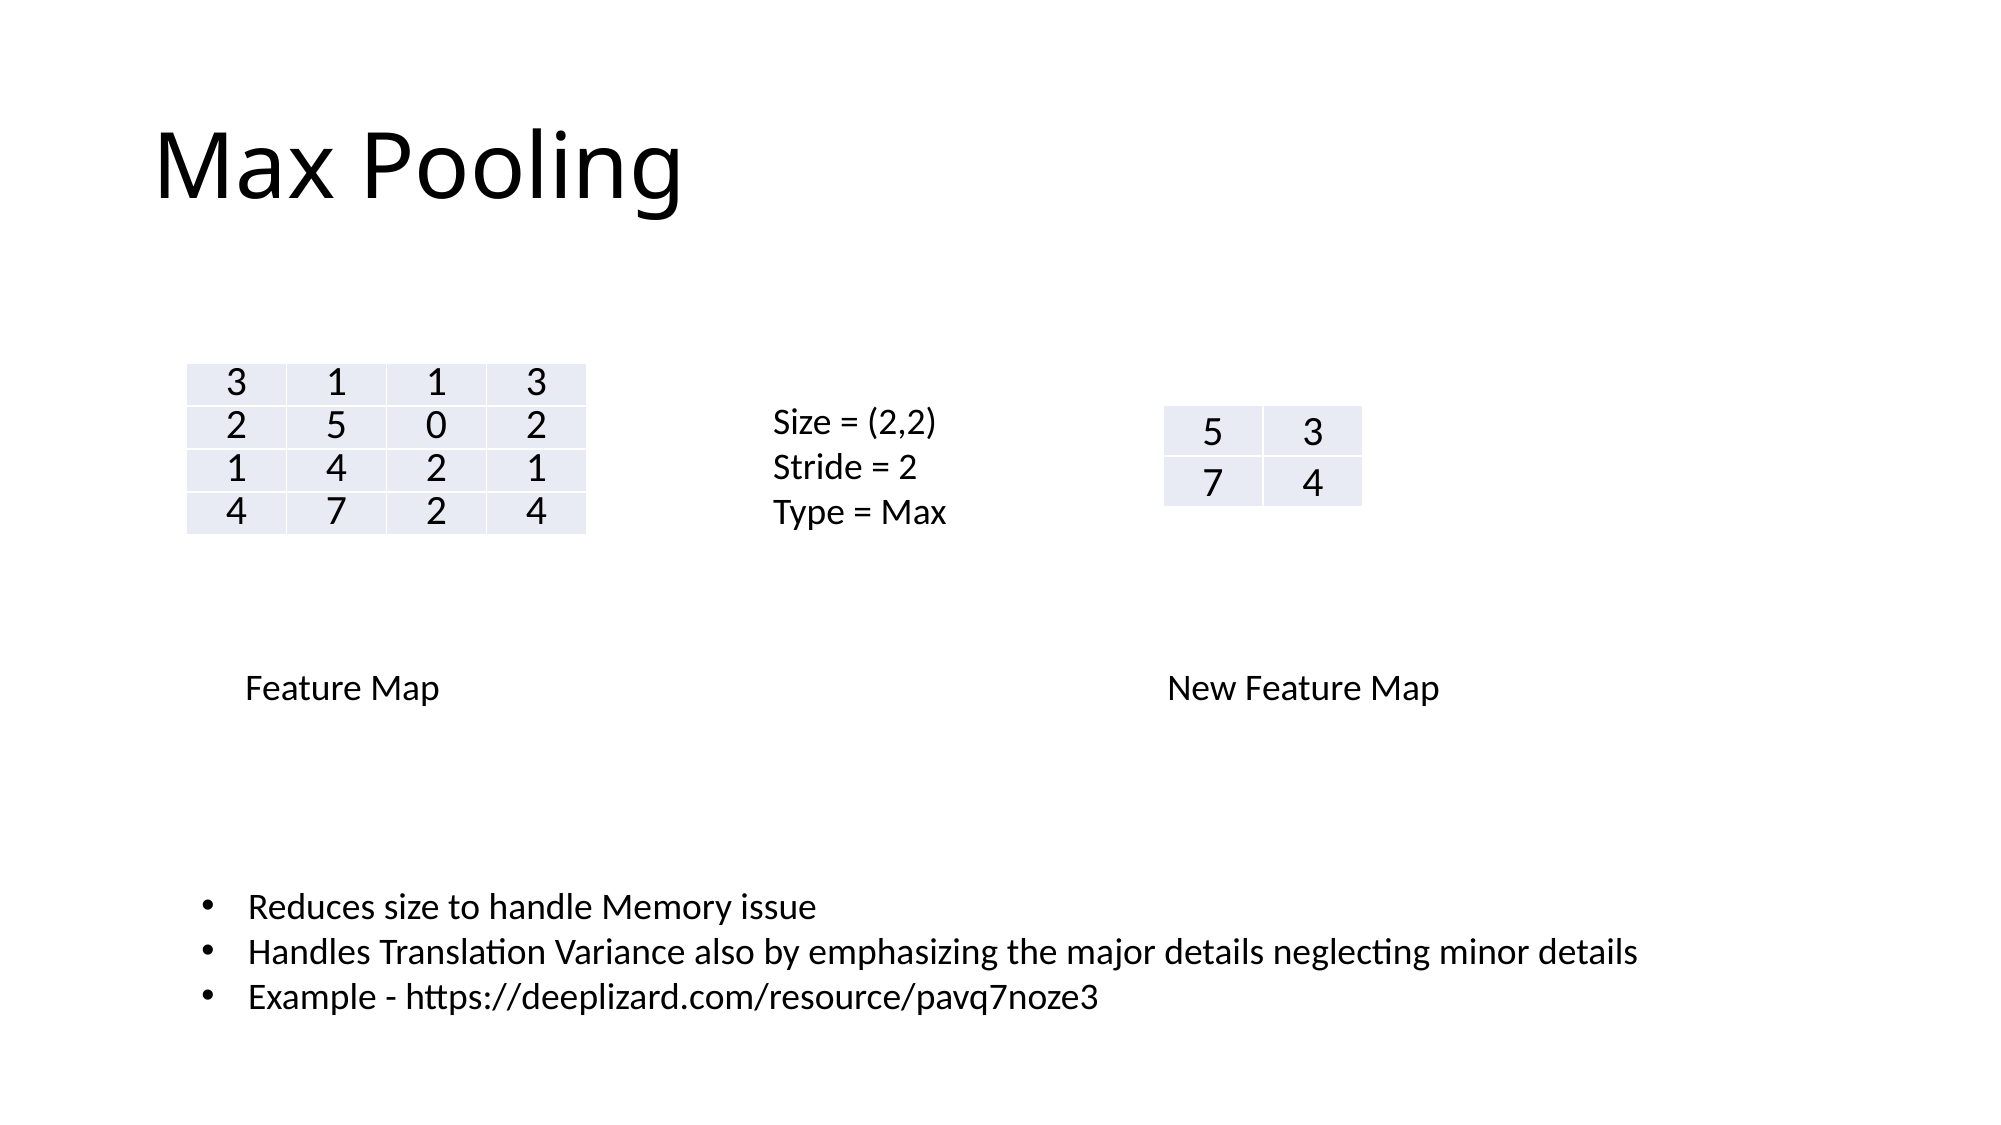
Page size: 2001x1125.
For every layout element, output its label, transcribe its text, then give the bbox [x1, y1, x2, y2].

table_cell 1 [487, 450, 586, 491]
table_cell 4 [487, 493, 586, 534]
table_header 3 [187, 364, 286, 405]
table_cell 4 [1264, 457, 1362, 506]
text_box Reduces size to handle Memory issue Handles Translation Variance also by emphasizing the major details neglecting minor details Example - https://deeplizard.com/resource/pavq7noze3 [186, 874, 1753, 1070]
table_header 1 [287, 364, 386, 405]
table_header 3 [487, 364, 586, 405]
table_cell 7 [1164, 457, 1262, 506]
text_box Feature Map [230, 655, 642, 715]
table_cell 4 [287, 450, 386, 491]
text_box Size = (2,2) Stride = 2 Type = Max [758, 389, 1052, 540]
table_cell 2 [387, 450, 486, 491]
table_cell 5 [287, 407, 386, 448]
table_header 3 [1264, 406, 1362, 455]
table_cell 2 [387, 493, 486, 534]
title Max Pooling [137, 59, 1863, 278]
text_box New Feature Map [1152, 655, 1564, 715]
table_cell 4 [187, 493, 286, 534]
table_cell 7 [287, 493, 386, 534]
table_cell 2 [187, 407, 286, 448]
table_header 5 [1164, 406, 1262, 455]
table_cell 0 [387, 407, 486, 448]
table_cell 1 [187, 450, 286, 491]
table_cell 2 [487, 407, 586, 448]
table_header 1 [387, 364, 486, 405]
